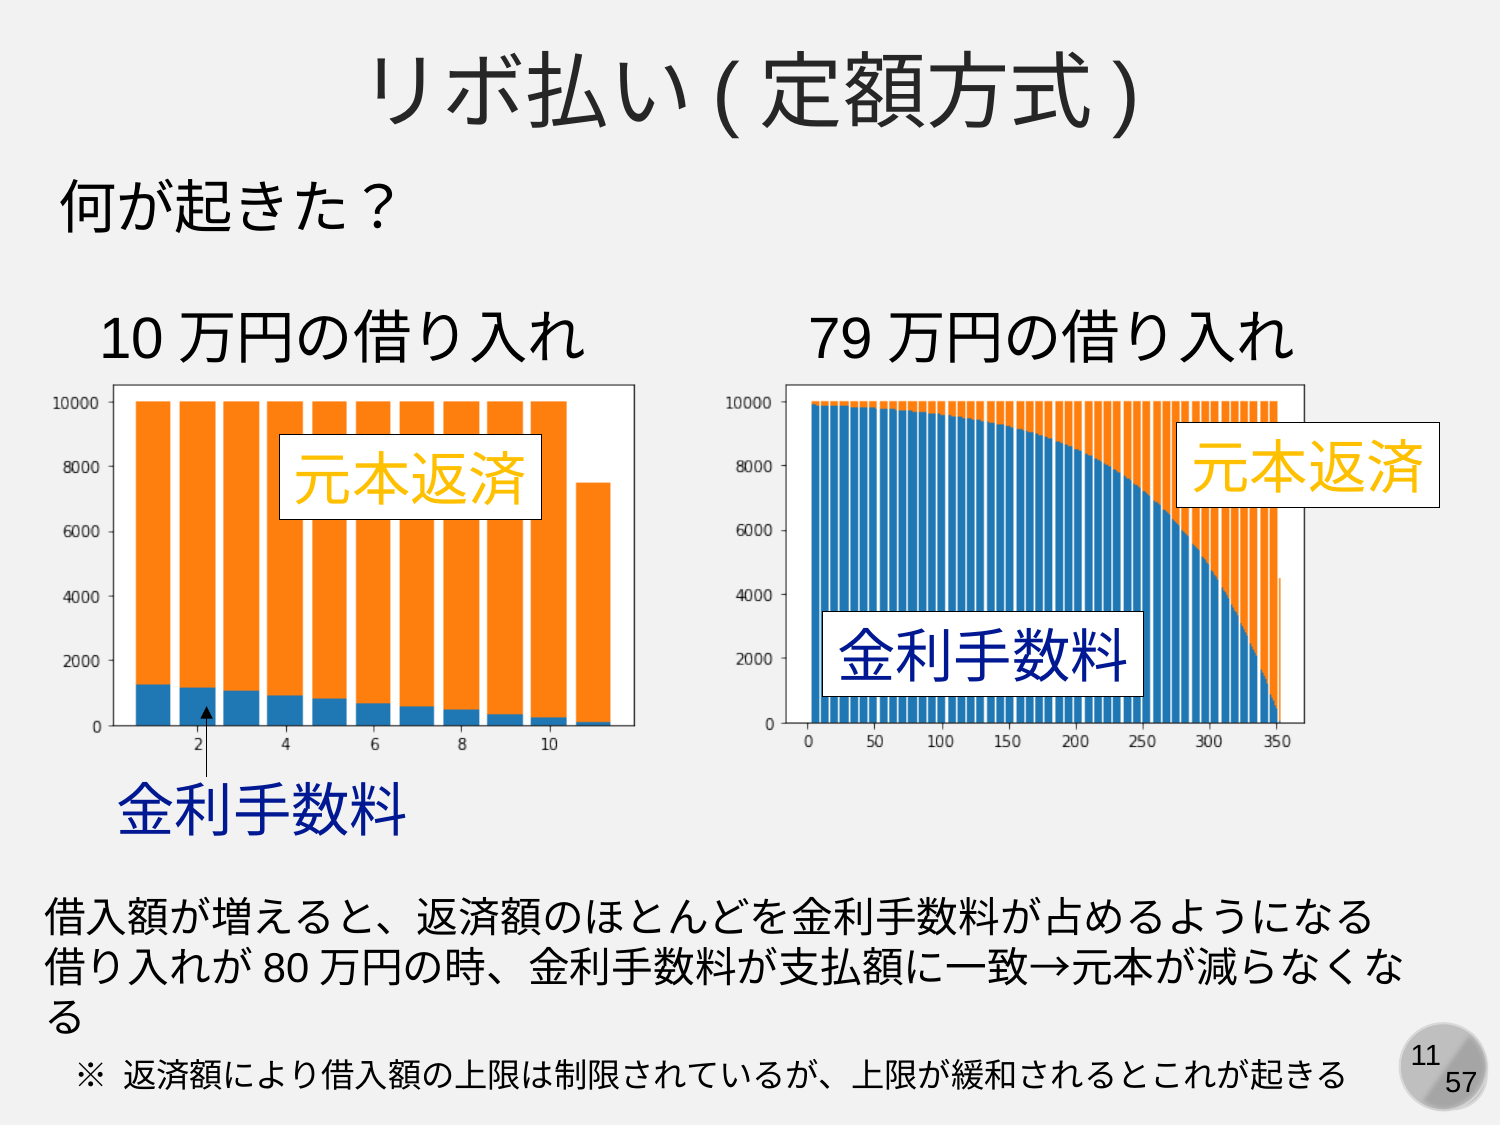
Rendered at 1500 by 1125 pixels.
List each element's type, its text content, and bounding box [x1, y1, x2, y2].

text_box 何が起きた？ [43, 162, 423, 248]
text_box 79万円の借り入れ [793, 292, 1310, 375]
picture [714, 375, 1315, 760]
text_box 10万円の借り入れ [84, 292, 601, 375]
list リボ払い(定額方式) [0, 31, 1500, 155]
text_box 元本返済 [1315, 422, 1440, 508]
text_box ※ 返済額により借入額の上限は制限されているが、上限が緩和されるとこれが起きる [59, 1046, 1366, 1102]
picture [41, 375, 645, 763]
text_box 借入額が増えると、返済額のほとんどを金利手数料が占めるようになる 借り入れが80万円の時、金利手数料が支払額に一致→元本が減らなくなる [29, 883, 1459, 1049]
text_box 金利手数料 [102, 765, 424, 850]
